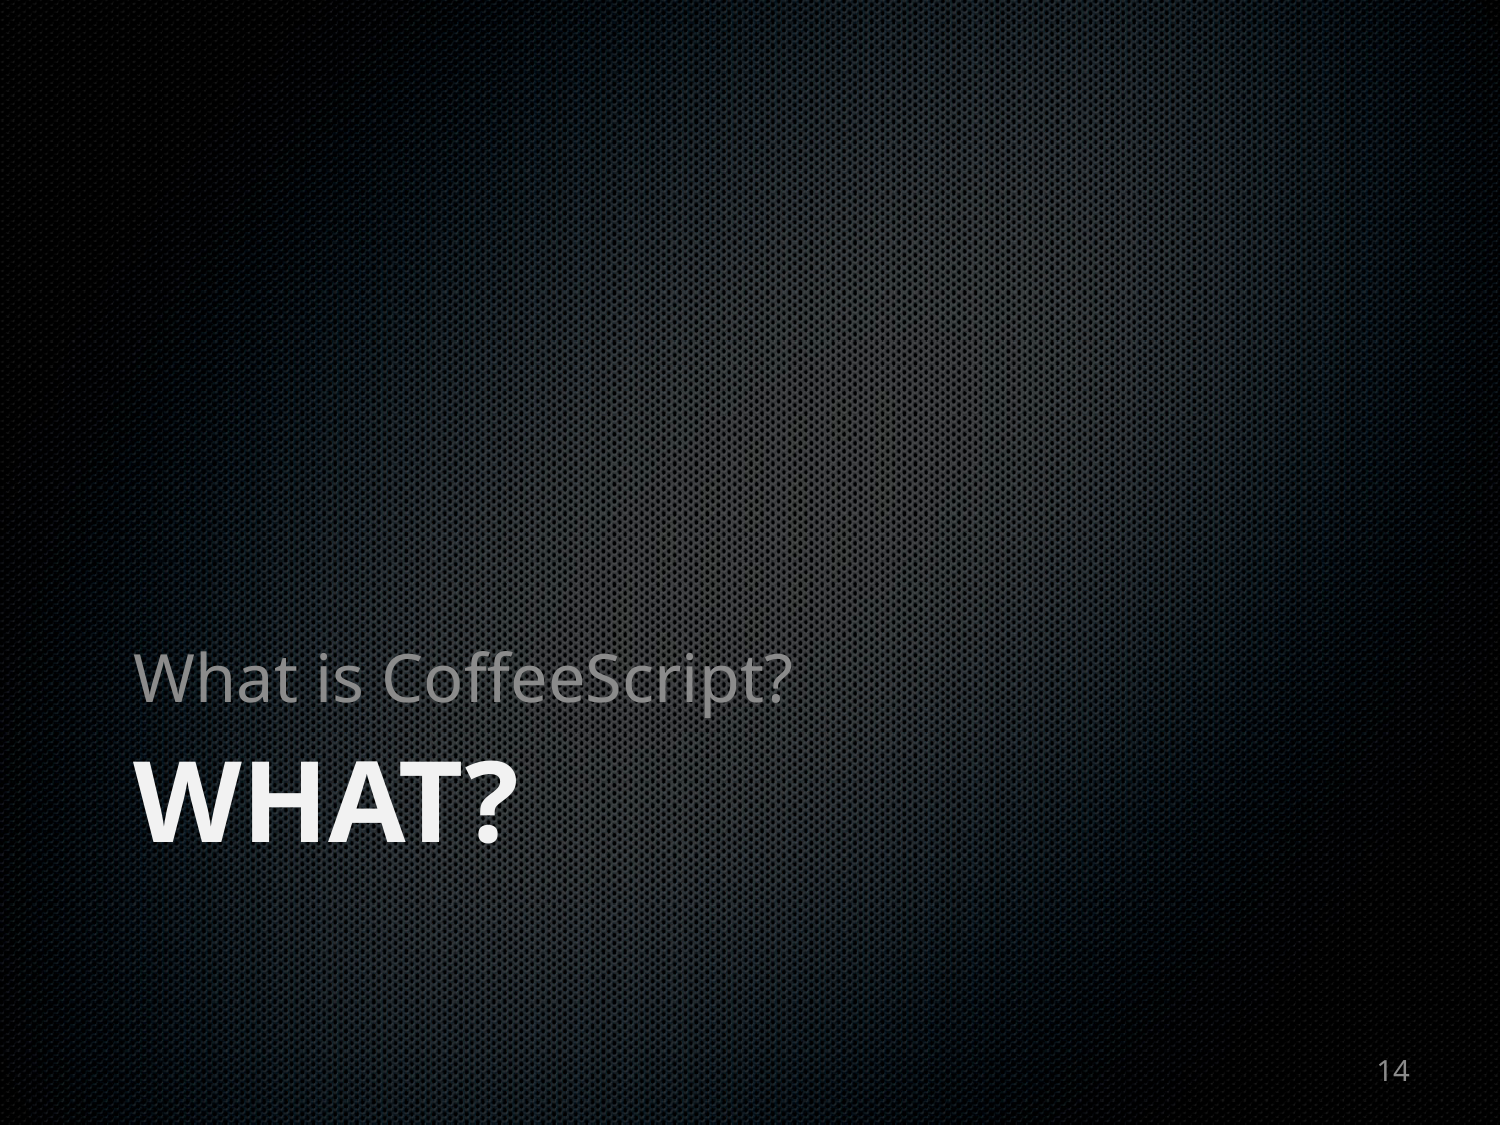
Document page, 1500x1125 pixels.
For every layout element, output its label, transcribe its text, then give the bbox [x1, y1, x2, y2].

slide_number 14 [1074, 1042, 1425, 1103]
picture [0, 0, 1500, 1125]
title What? [118, 723, 1394, 947]
list What is CoffeeScript? [118, 476, 1394, 723]
